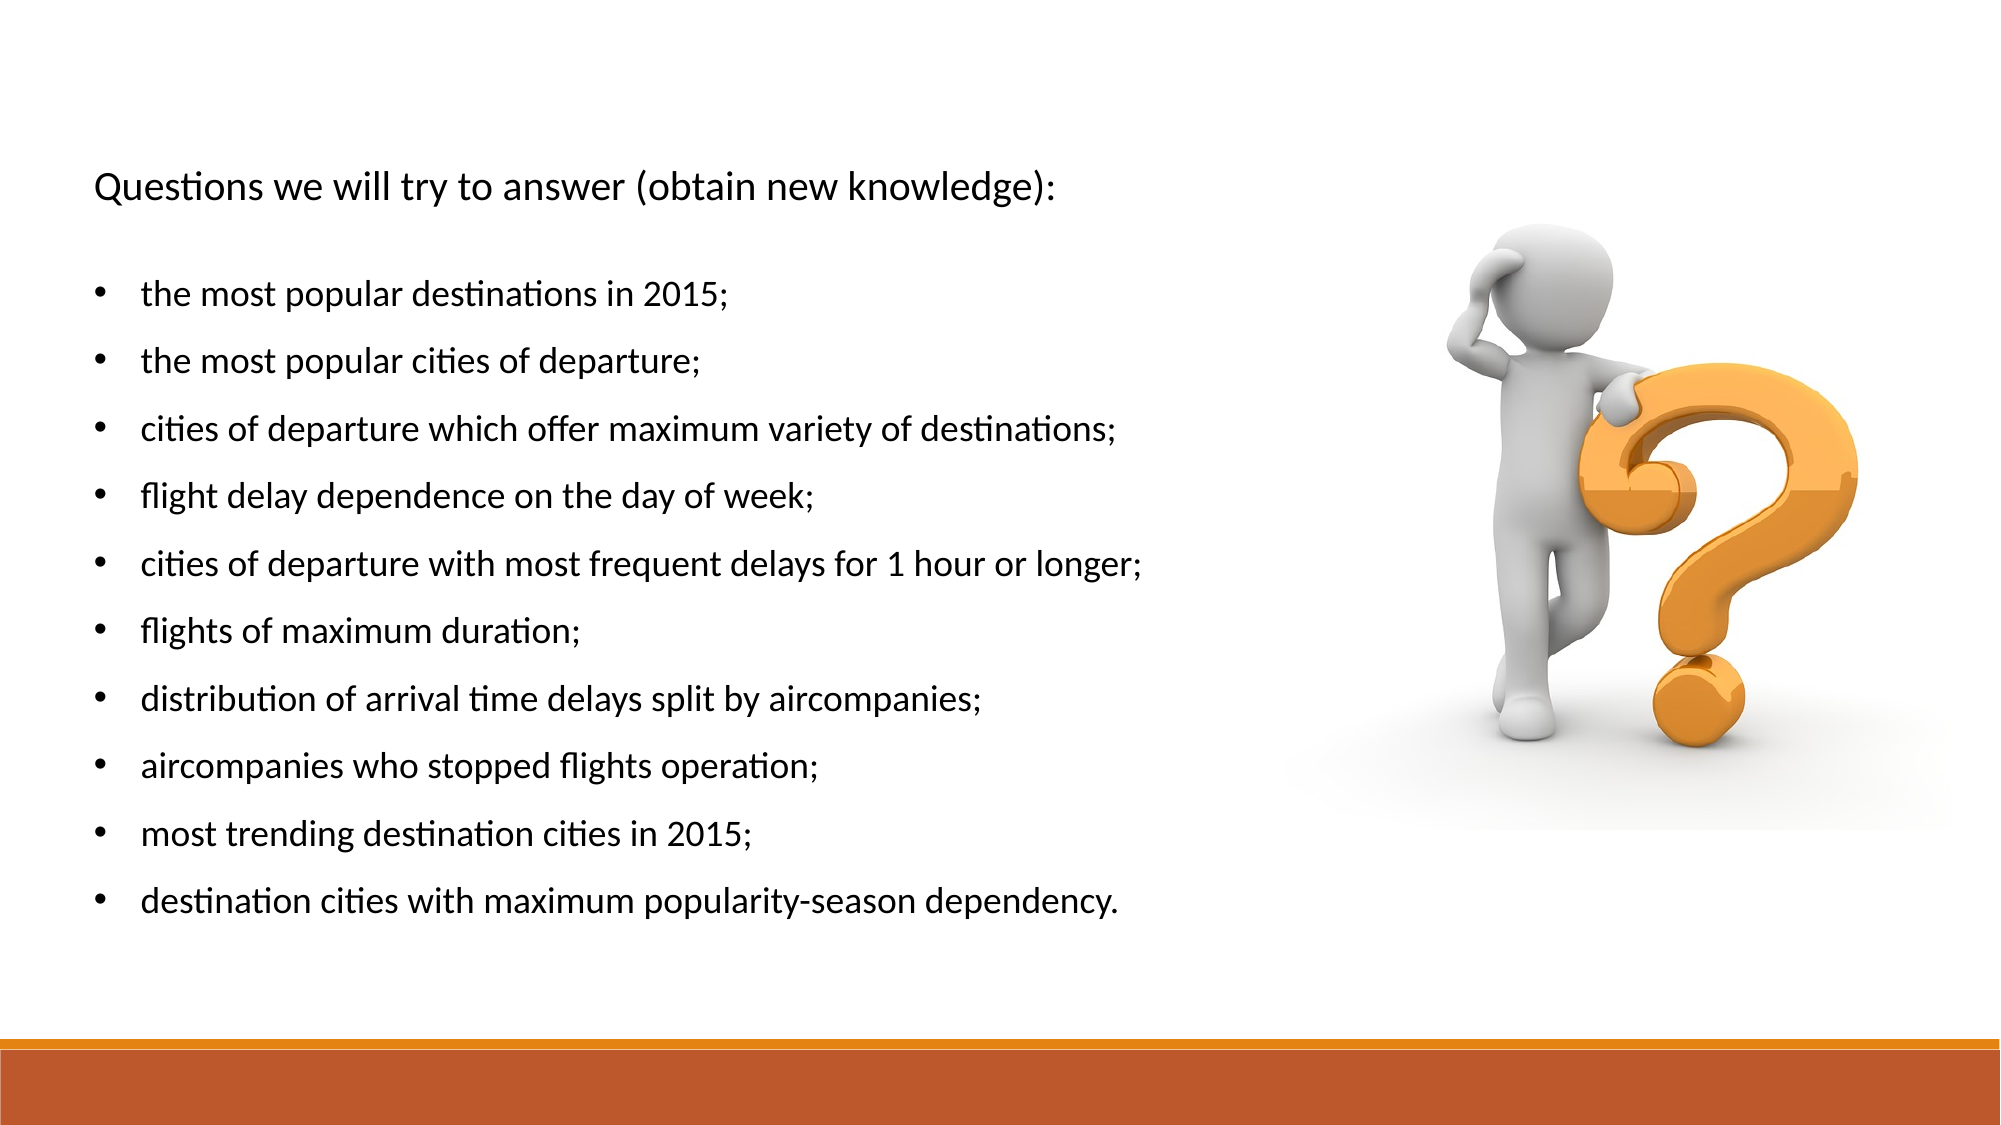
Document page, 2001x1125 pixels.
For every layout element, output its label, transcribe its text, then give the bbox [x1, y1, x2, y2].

text_box Questions we will try to answer (obtain new knowledge): the most popular destinations in 2015; the most popular cities of departure; cities of departure which offer maximum variety of destinations; flight delay dependence on the day of week; cities of departure with most frequent delays for 1 hour or longer; flights of maximum duration; distribution of arrival time delays split by aircompanies; aircompanies who stopped flights operation; most trending destination cities in 2015; destination cities with maximum popularity-season dependency. [79, 126, 1172, 929]
picture [1276, 156, 1952, 831]
